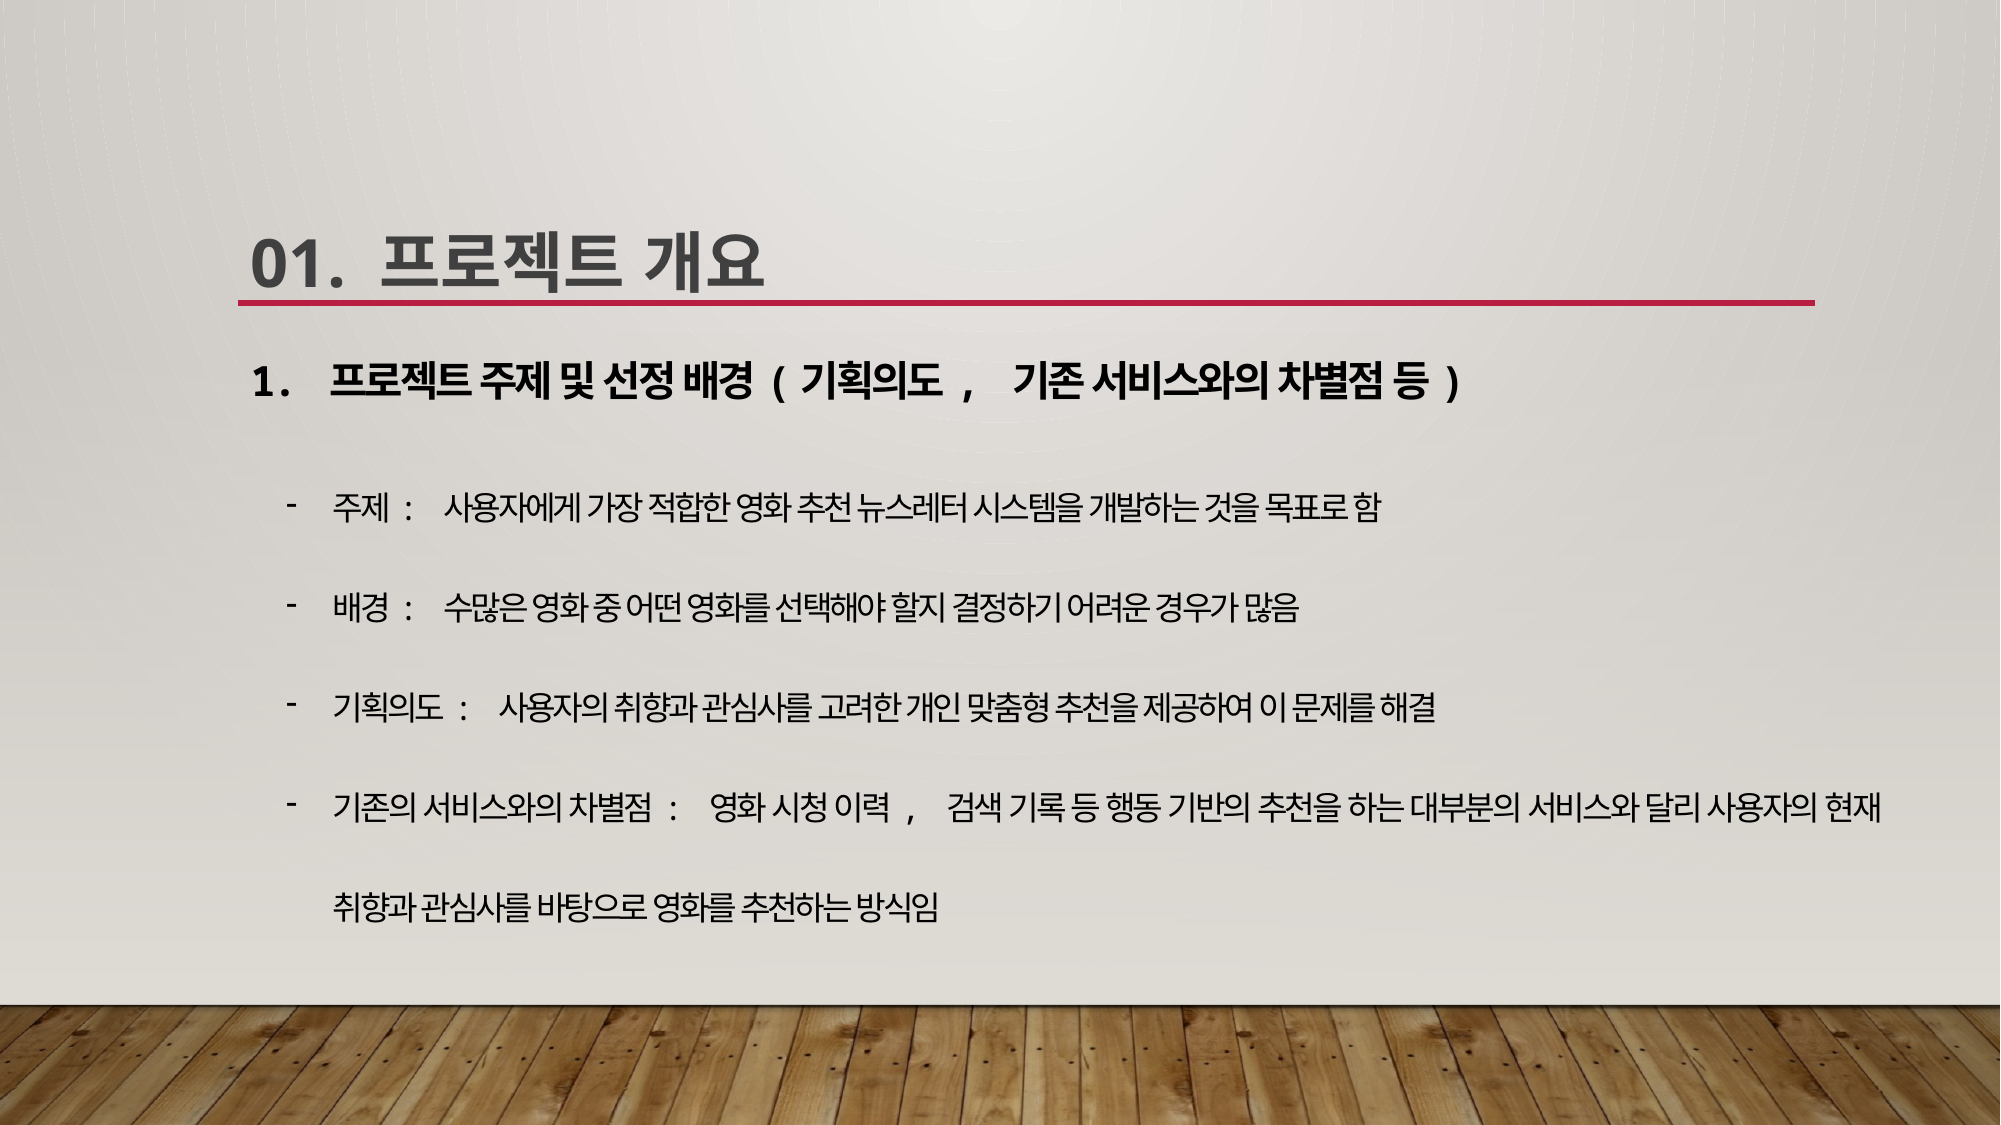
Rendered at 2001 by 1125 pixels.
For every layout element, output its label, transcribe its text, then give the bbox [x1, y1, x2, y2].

text_box 주제: 사용자에게 가장 적합한 영화 추천 뉴스레터 시스템을 개발하는 것을 목표로 함 배경: 수많은 영화 중 어떤 영화를 선택해야 할지 결정하기 어려운 경우가 많음 기획의도: 사용자의 취향과 관심사를 고려한 개인 맞춤형 추천을 제공하여 이 문제를 해결 기존의 서비스와의 차별점: 영화 시청 이력, 검색 기록 등 행동 기반의 추천을 하는 대부분의 서비스와 달리 사용자의 현재 취향과 관심사를 바탕으로 영화를 추천하는 방식임 [271, 380, 1896, 1094]
text_box 1. 프로젝트 주제 및 선정 배경(기획의도, 기존 서비스와의 차별점 등) [235, 347, 1612, 413]
picture [0, 1005, 2000, 1125]
text_box 01. 프로젝트 개요 [235, 221, 839, 302]
